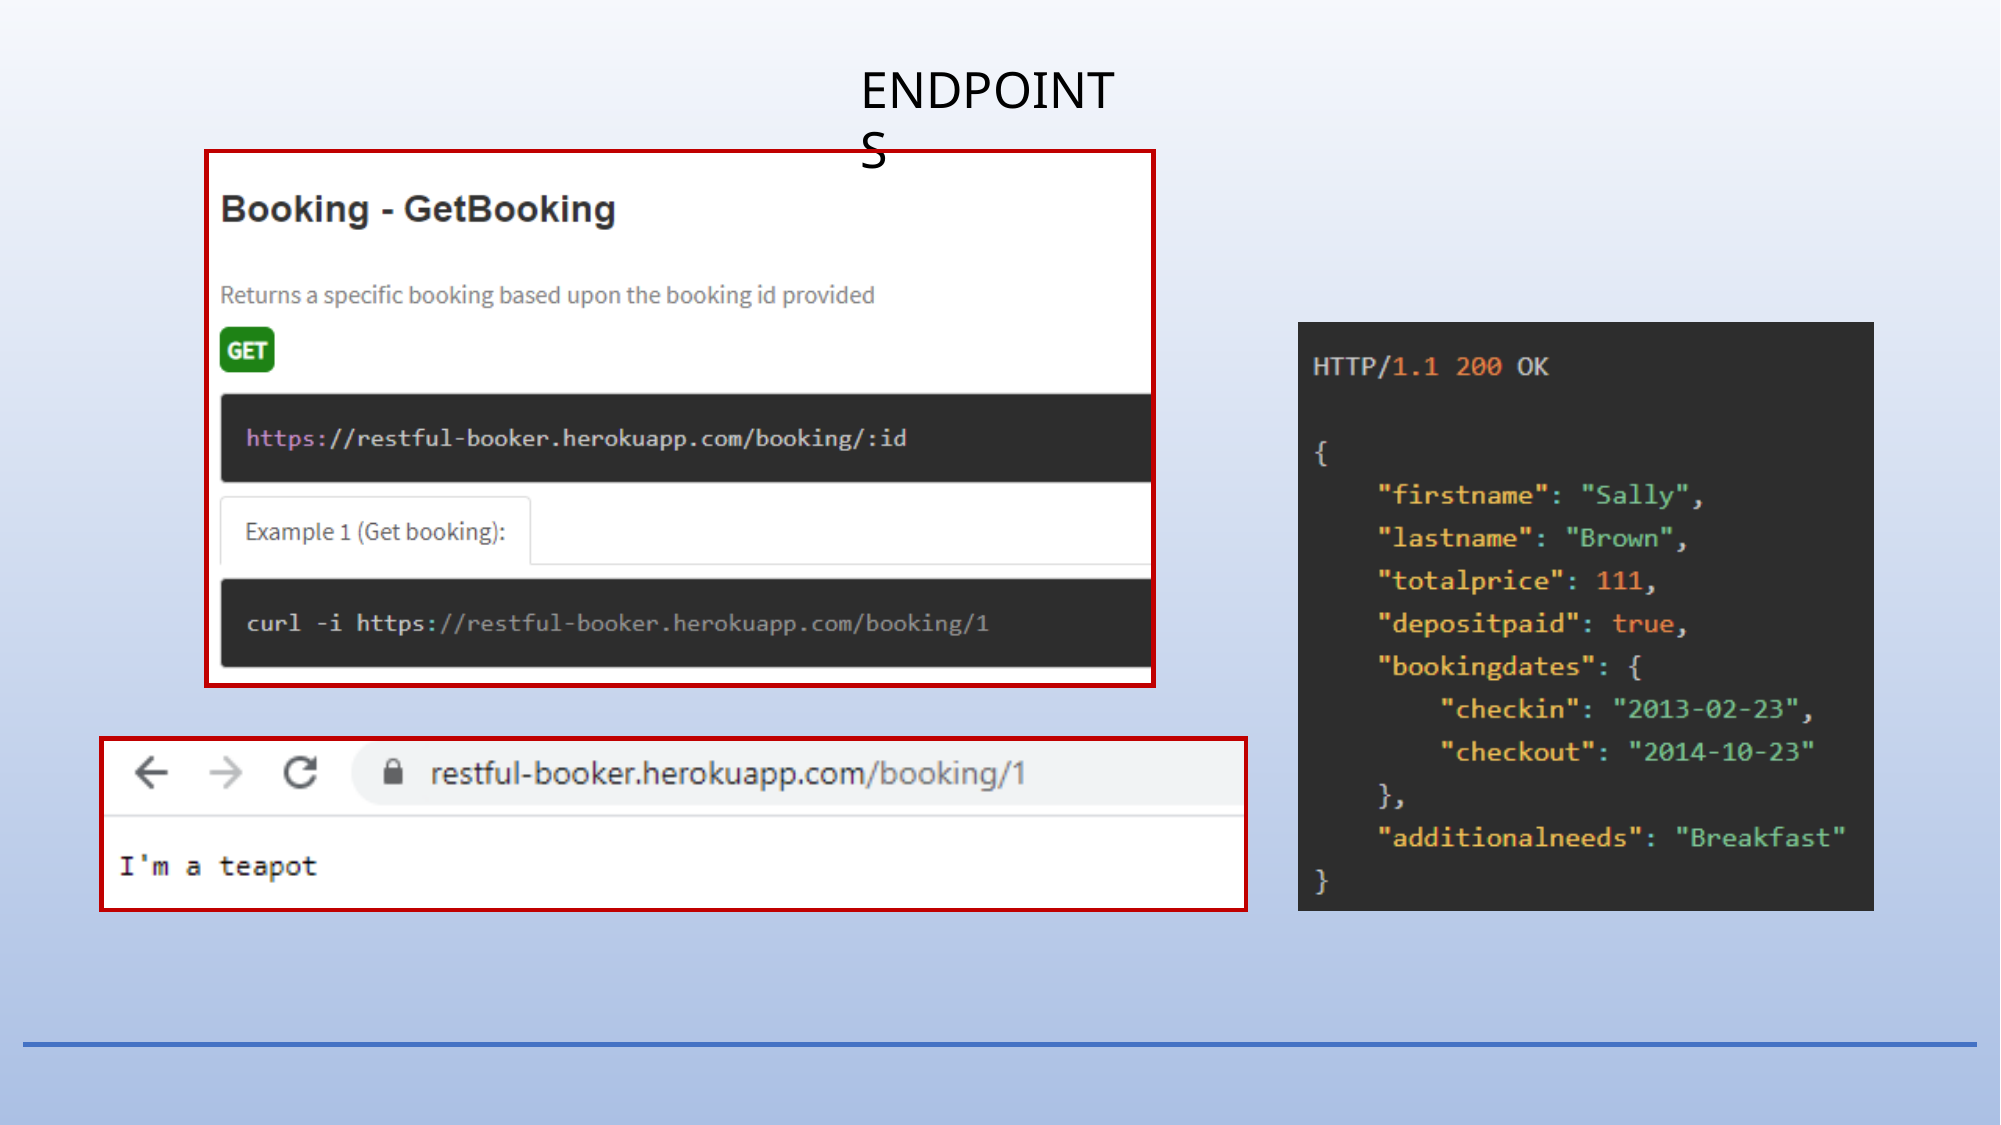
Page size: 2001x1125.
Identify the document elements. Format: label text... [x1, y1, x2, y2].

picture [206, 150, 1154, 686]
picture [101, 738, 1247, 911]
picture [1298, 322, 1874, 911]
text_box ENDPOINTS [846, 51, 1154, 150]
